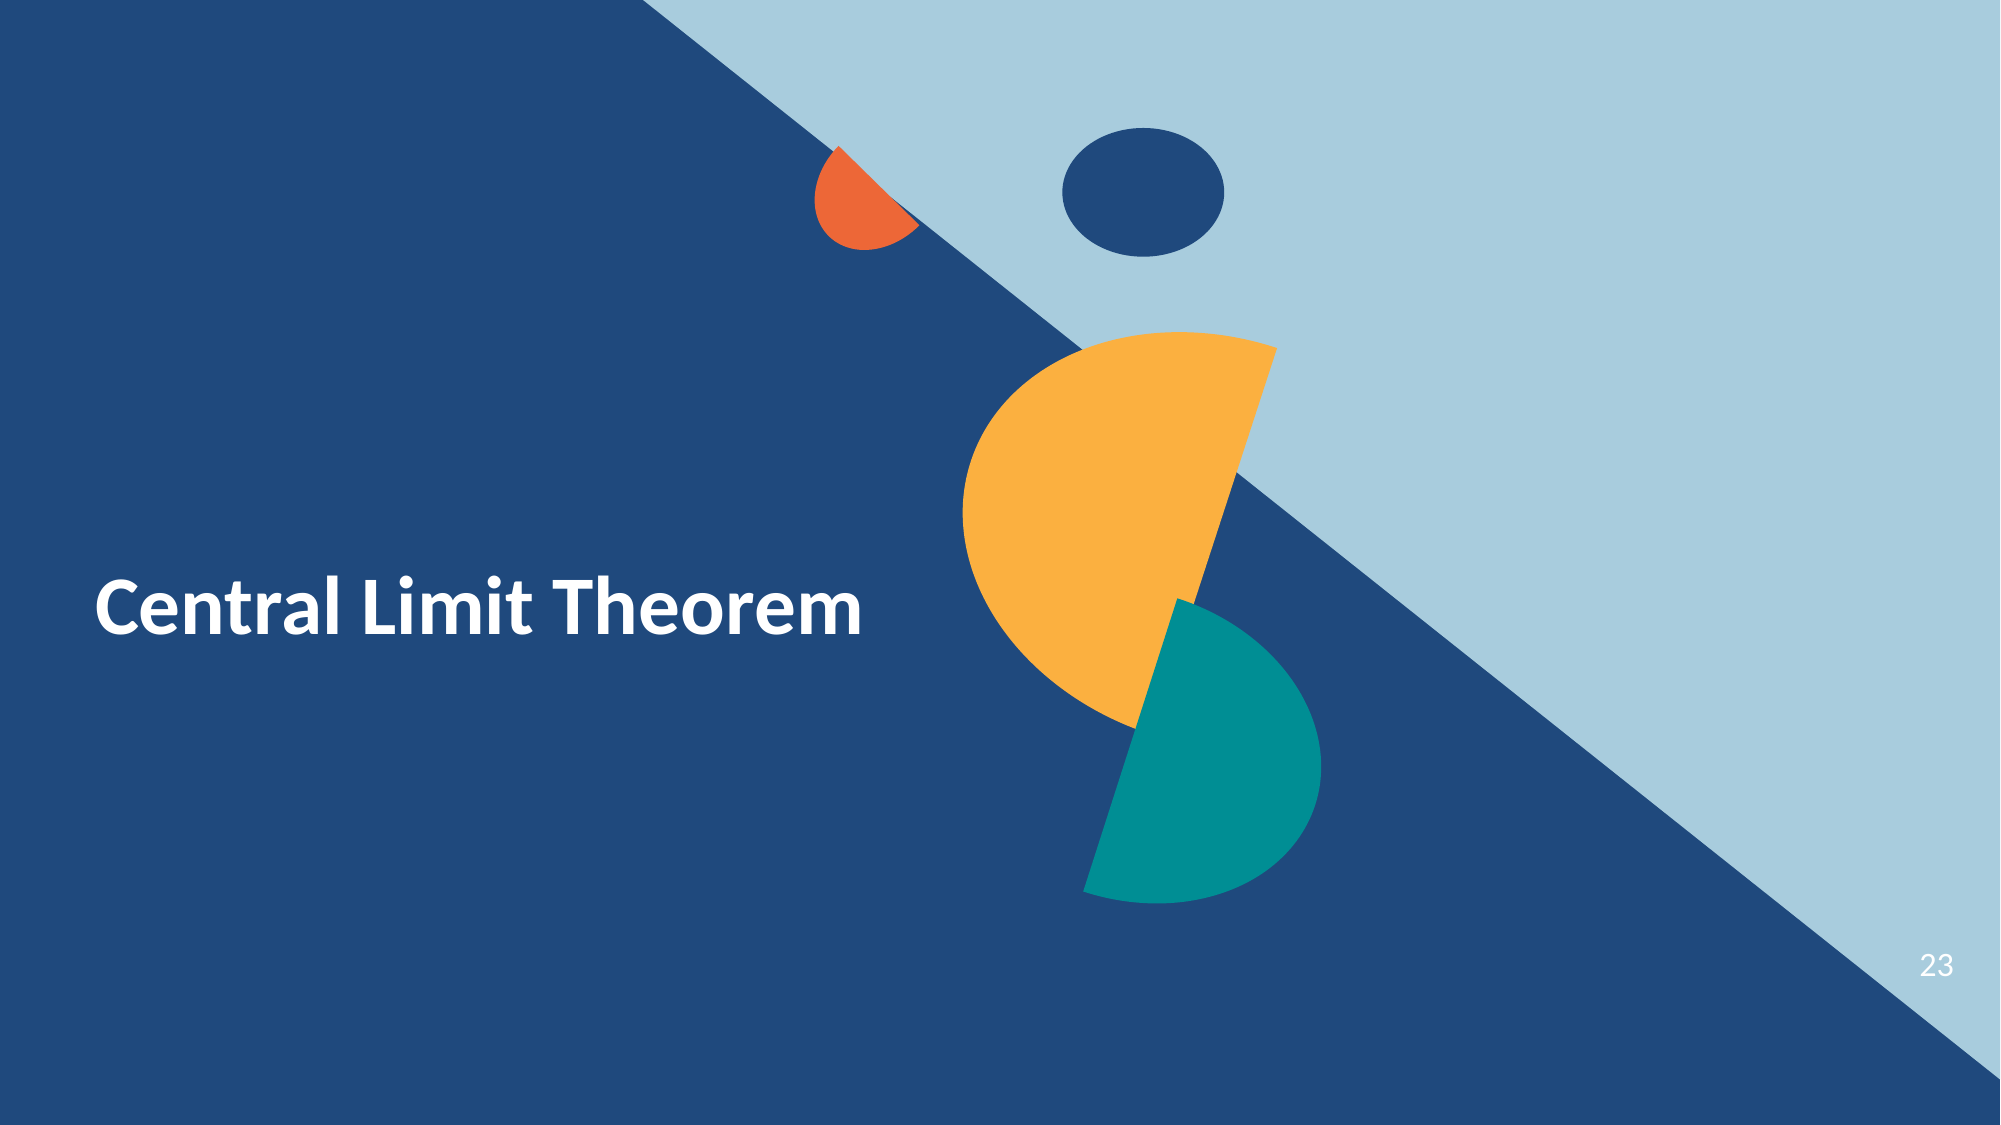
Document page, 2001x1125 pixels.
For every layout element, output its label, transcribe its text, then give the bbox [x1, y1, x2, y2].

slide_number 23 [1777, 942, 1954, 984]
text_box Central Limit Theorem [94, 551, 1041, 652]
